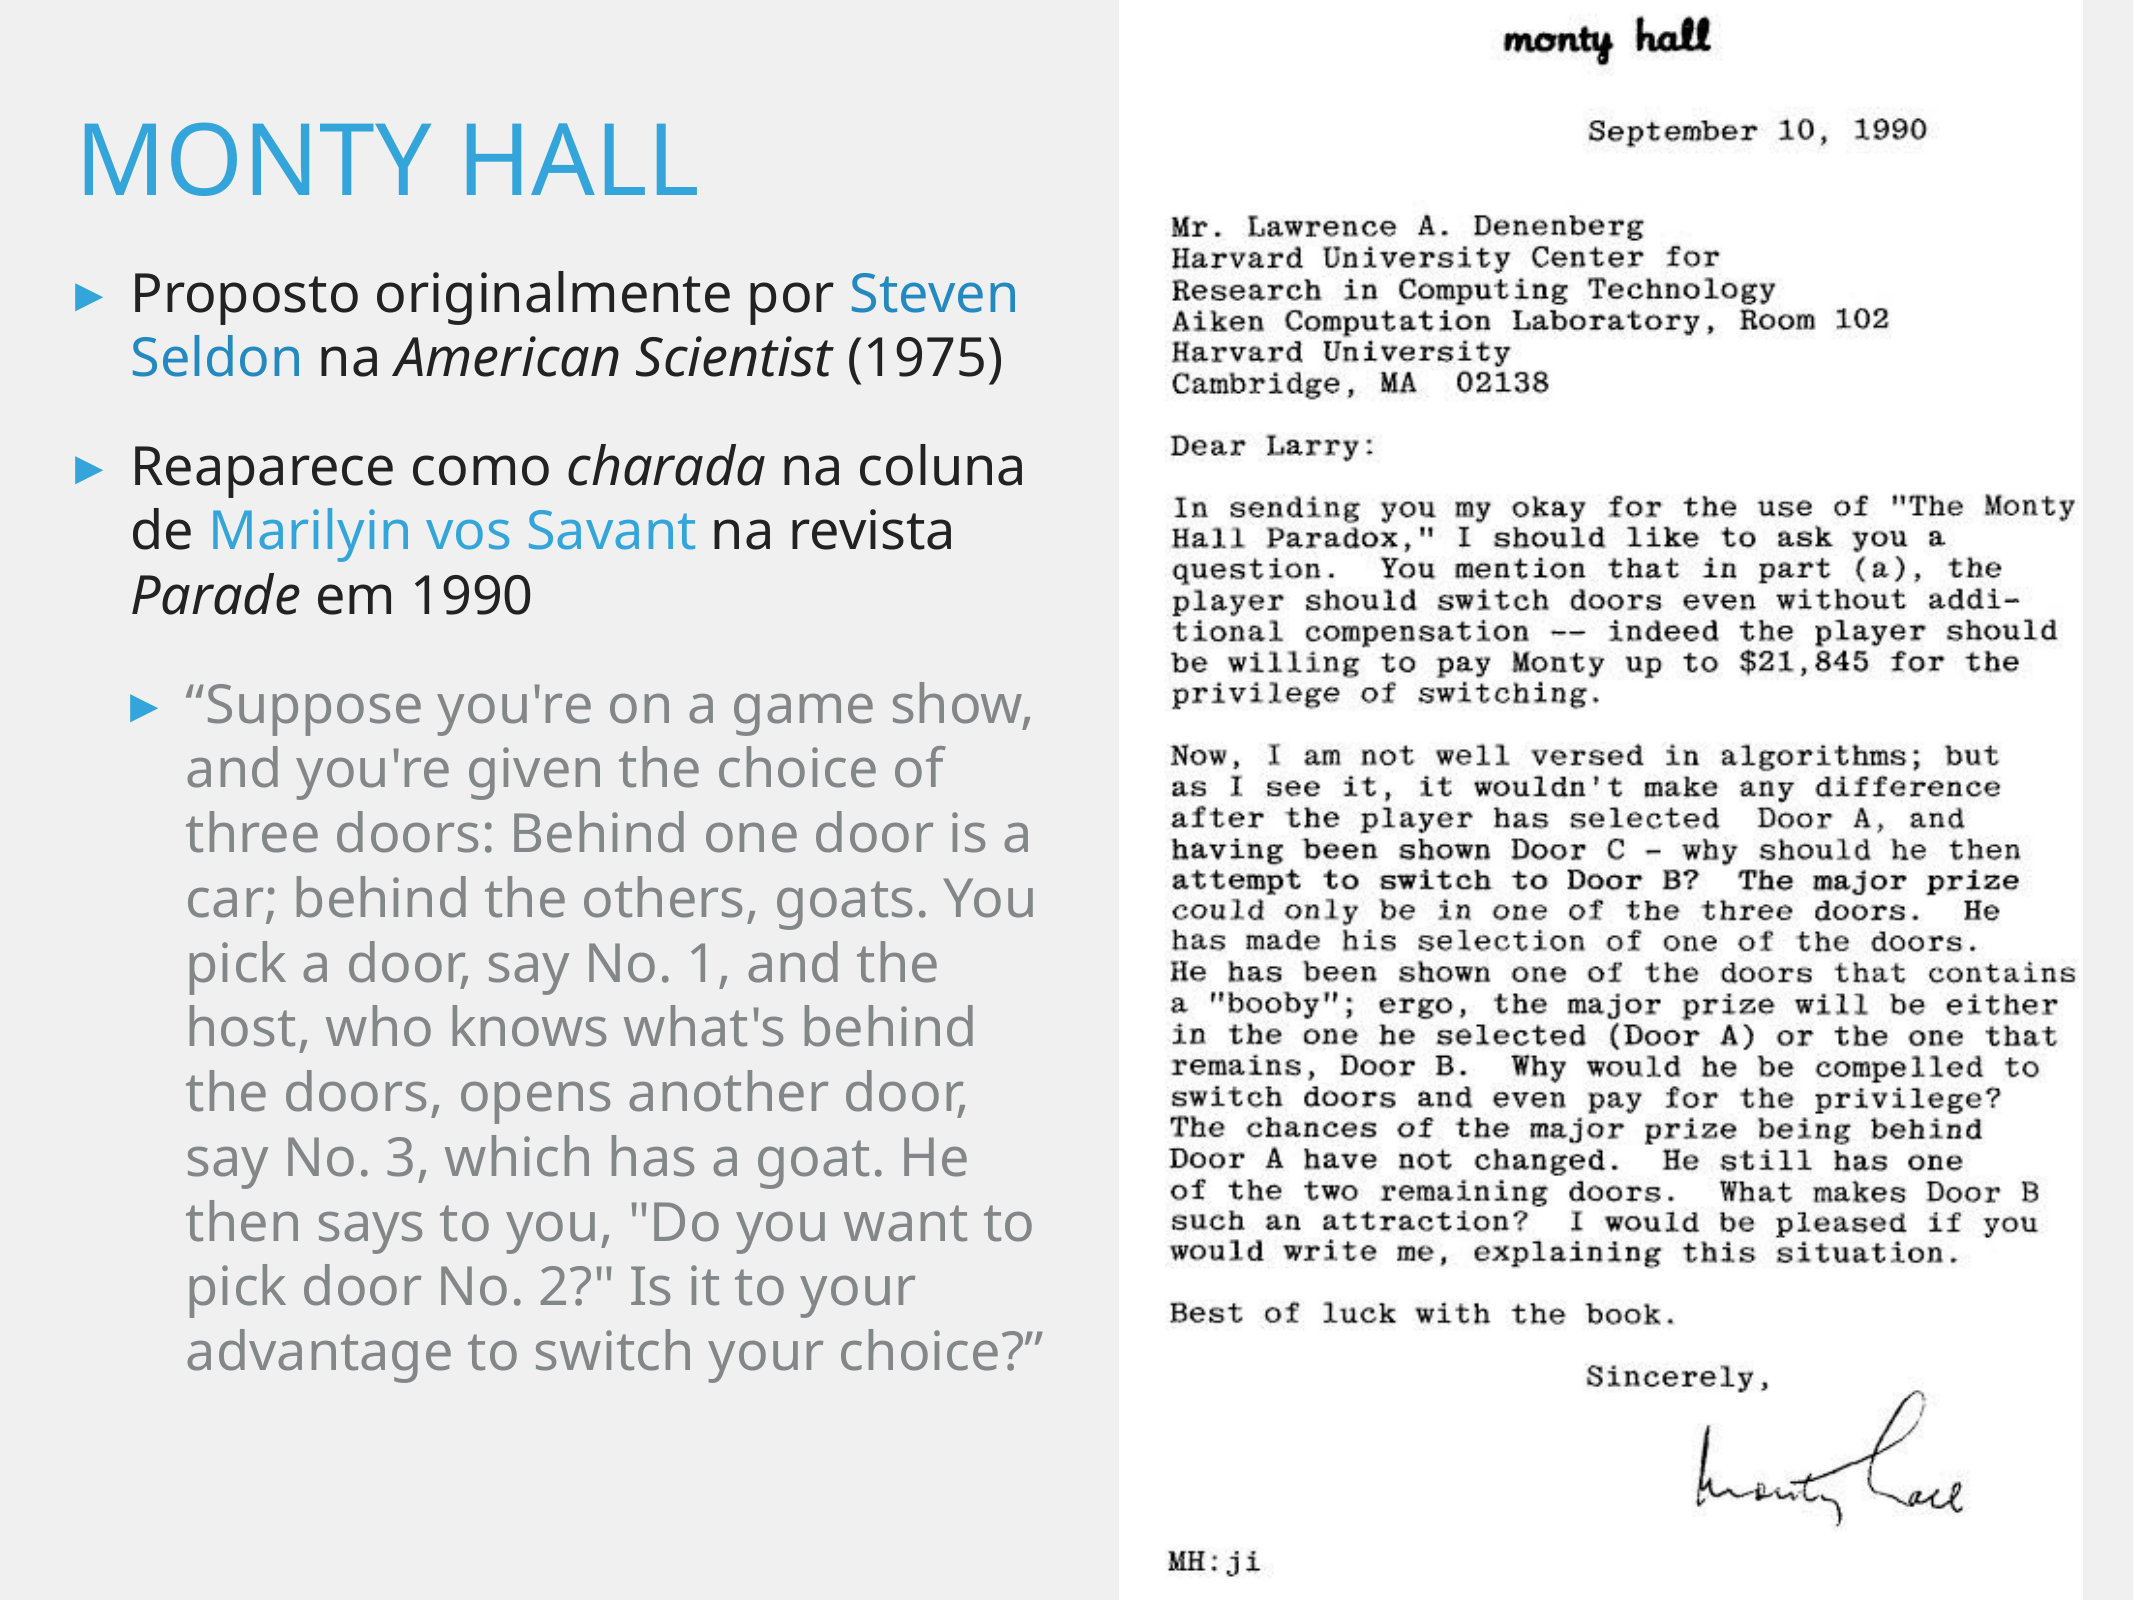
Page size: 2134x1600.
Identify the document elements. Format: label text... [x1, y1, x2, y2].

text_box Monty hall [66, 110, 1113, 230]
text_box Proposto originalmente por Steven Seldon na American Scientist (1975) Reaparece como charada na coluna de Marilyin vos Savant na revista Parade em 1990 “Suppose you're on a game show, and you're given the choice of three doors: Behind one door is a car; behind the others, goats. You pick a door, say No. 1, and the host, who knows what's behind the doors, opens another door, say No. 3, which has a goat. He then says to you, "Do you want to pick door No. 2?" Is it to your advantage to switch your choice?” [66, 249, 1062, 1556]
picture [1119, 0, 2083, 1600]
